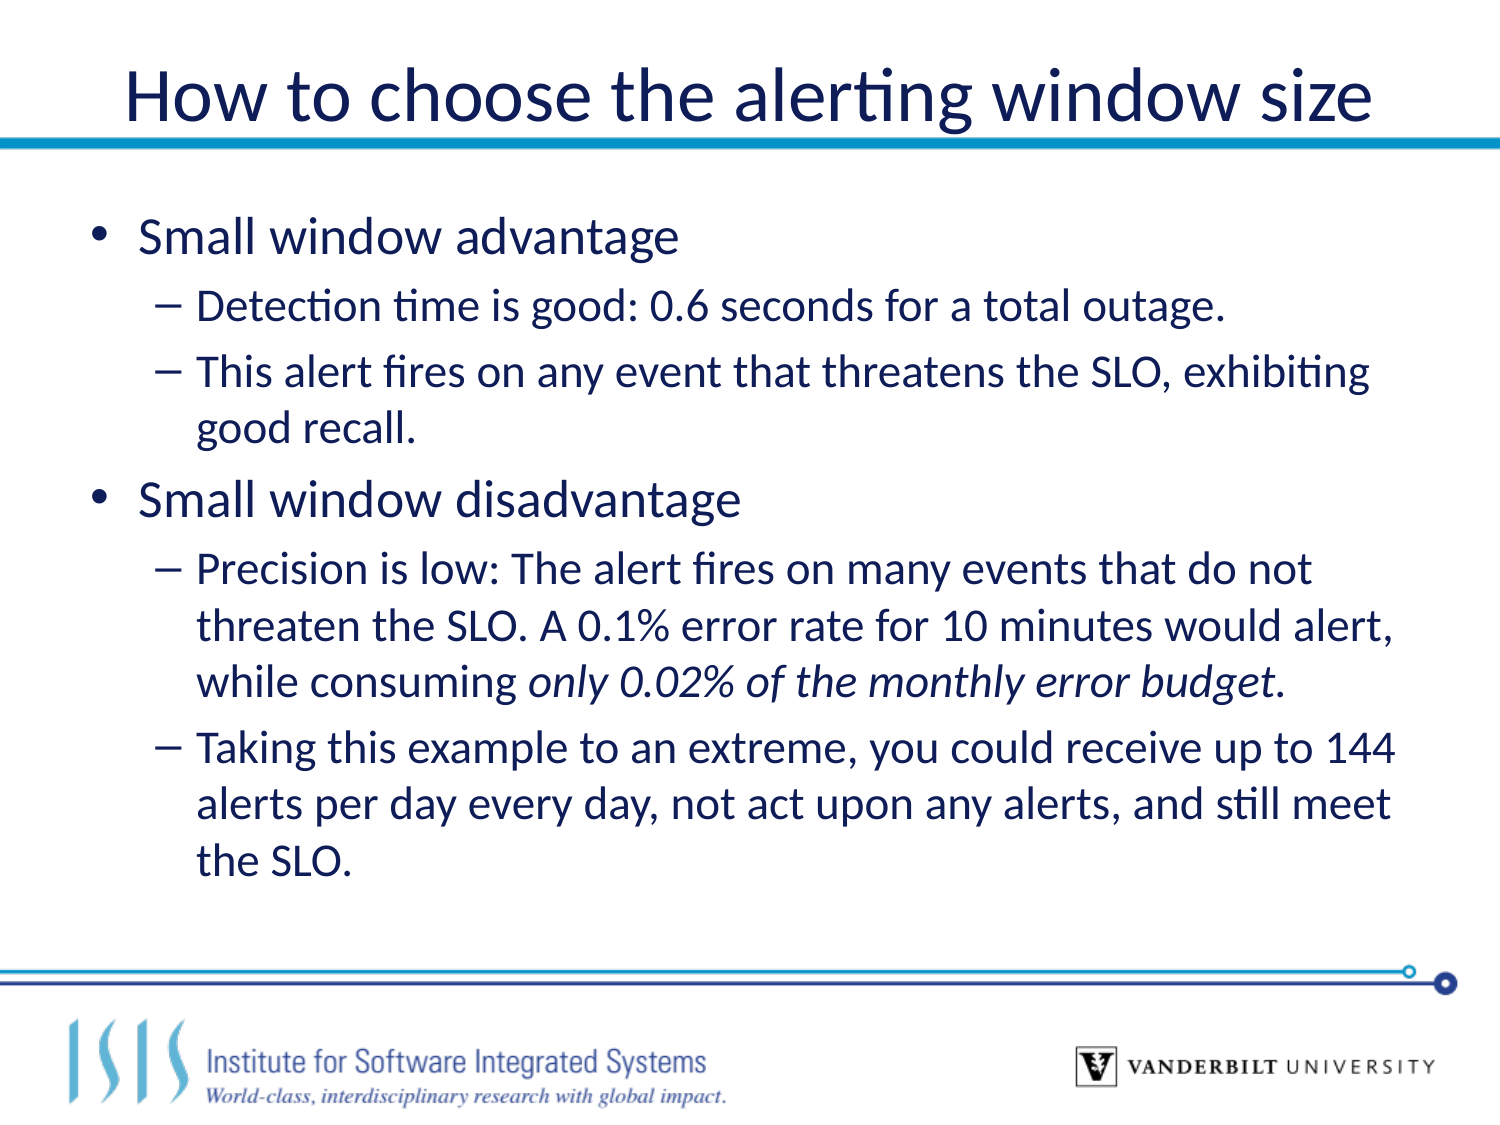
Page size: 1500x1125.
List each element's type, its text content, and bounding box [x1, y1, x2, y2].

list Small window advantage Detection time is good: 0.6 seconds for a total outage. This alert fires on any event that threatens the SLO, exhibiting good recall. Small window disadvantage Precision is low: The alert fires on many events that do not threaten the SLO. A 0.1% error rate for 10 minutes would alert, while consuming only 0.02% of the monthly error budget. Taking this example to an extreme, you could receive up to 144 alerts per day every day, not act upon any alerts, and still meet the SLO. [75, 193, 1425, 936]
title How to choose the alerting window size [75, 26, 1425, 155]
